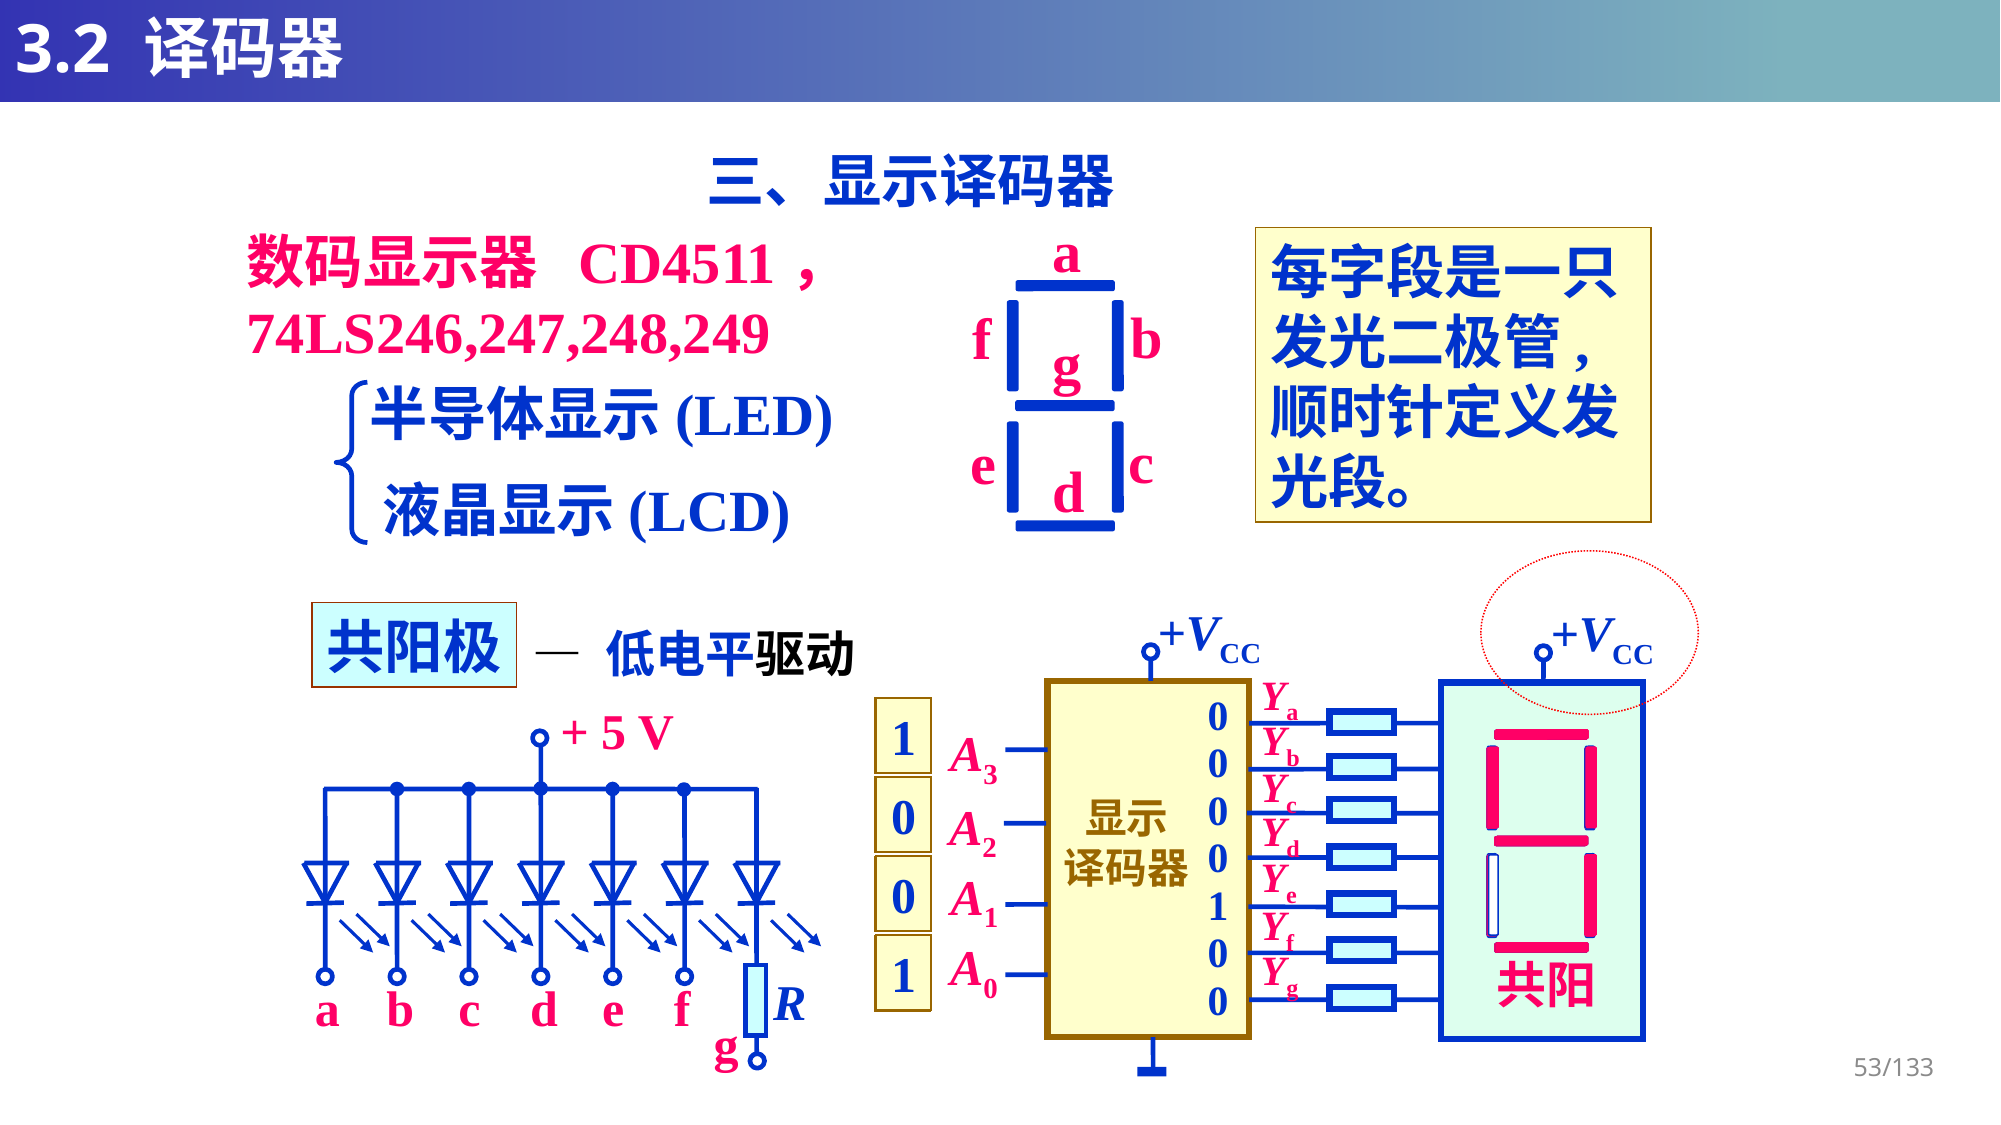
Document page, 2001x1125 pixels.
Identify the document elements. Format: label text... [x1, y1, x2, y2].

slide_number 53/133 [1797, 1038, 1950, 1099]
text_box [1494, 550, 1685, 593]
text_box 三、显示译码器 [691, 136, 1453, 222]
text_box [874, 697, 933, 1013]
text_box [336, 382, 368, 543]
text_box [299, 691, 822, 1081]
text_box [932, 593, 1686, 1072]
text_box 每字段是一只 发光二极管,顺时针定义发光段。 [1255, 227, 1652, 523]
text_box 液晶显示(LCD) [367, 465, 894, 551]
text_box 共阳极 [311, 602, 517, 688]
text_box 半导体显示(LED) [355, 369, 932, 455]
title 3.2 译码器 [0, 0, 2000, 102]
text_box 数码显示器 CD4511，74LS246,247,248,249 [231, 217, 903, 373]
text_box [955, 206, 1179, 533]
text_box [1686, 594, 1699, 671]
text_box — 低电平驱动 [517, 615, 932, 690]
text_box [1488, 729, 1596, 952]
